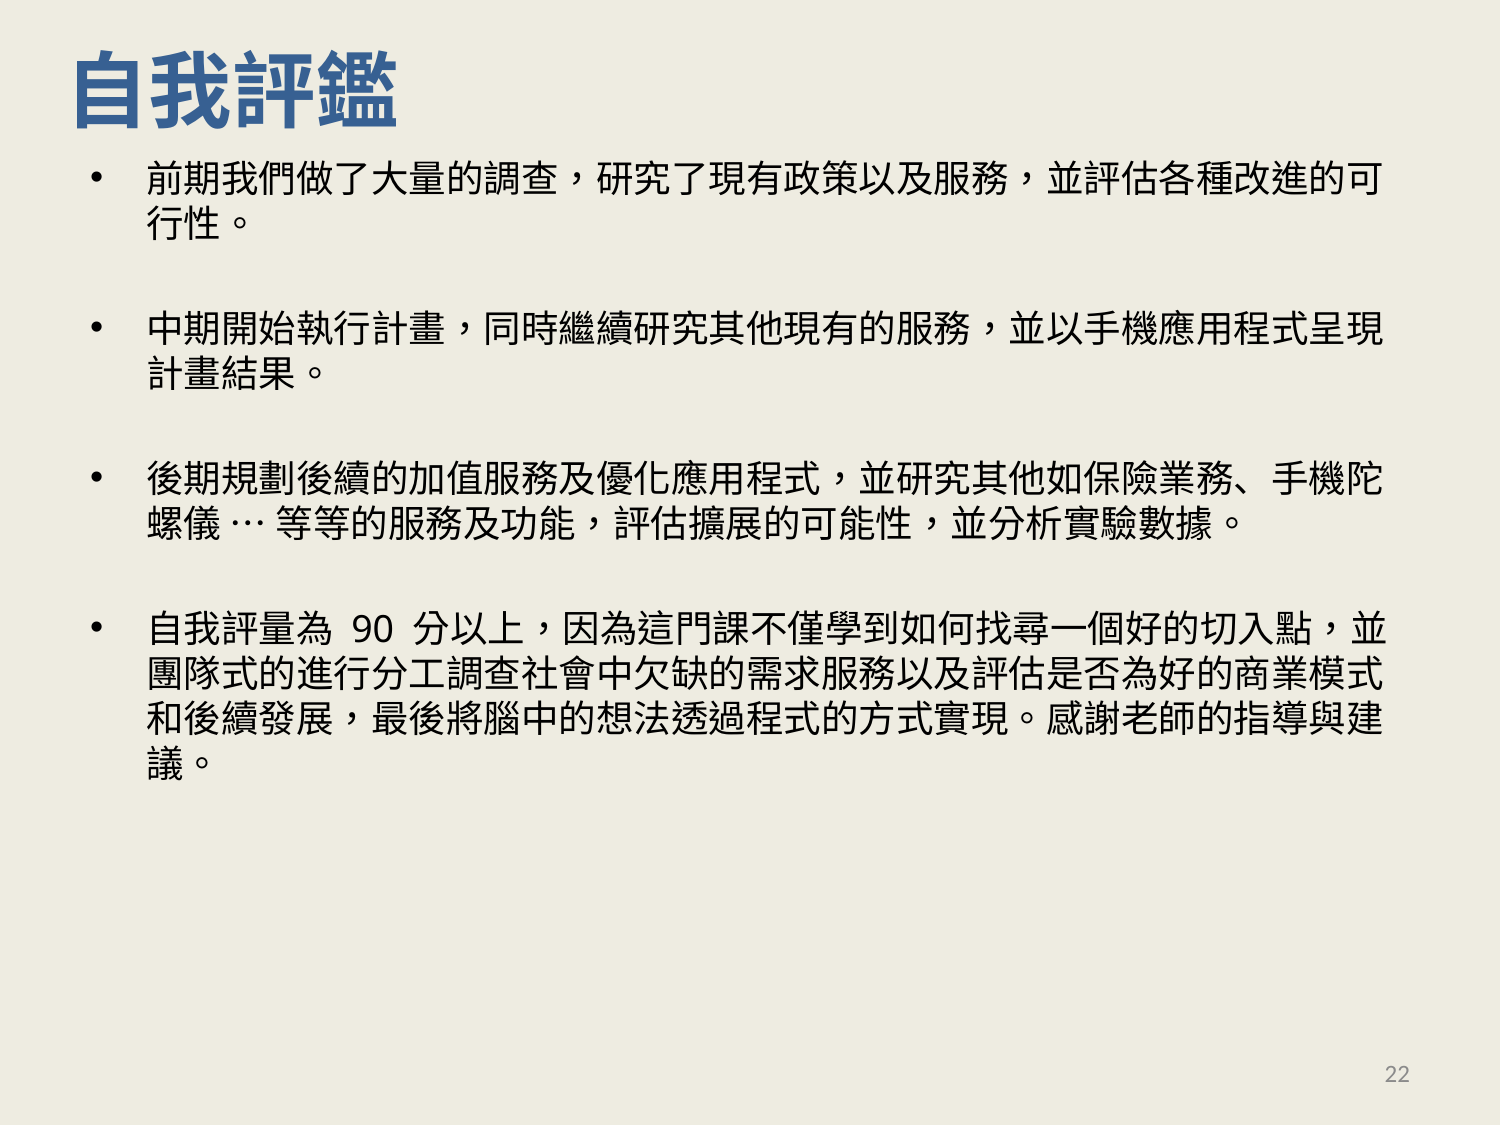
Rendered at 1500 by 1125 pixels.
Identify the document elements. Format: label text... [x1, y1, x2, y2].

text_box 自我評鑑 [50, 30, 420, 146]
slide_number 22 [1074, 1042, 1425, 1103]
list 前期我們做了大量的調查，研究了現有政策以及服務，並評估各種改進的可行性。 中期開始執行計畫，同時繼續研究其他現有的服務，並以手機應用程式呈現計畫結果。 後期規劃後續的加值服務及優化應用程式，並研究其他如保險業務、手機陀螺儀 … 等等的服務及功能，評估擴展的可能性，並分析實驗數據。 自我評量為 90 分以上，因為這門課不僅學到如何找尋一個好的切入點，並團隊式的進行分工調查社會中欠缺的需求服務以及評估是否為好的商業模式和後續發展，最後將腦中的想法透過程式的方式實現。感謝老師的指導與建議。 [75, 147, 1425, 890]
